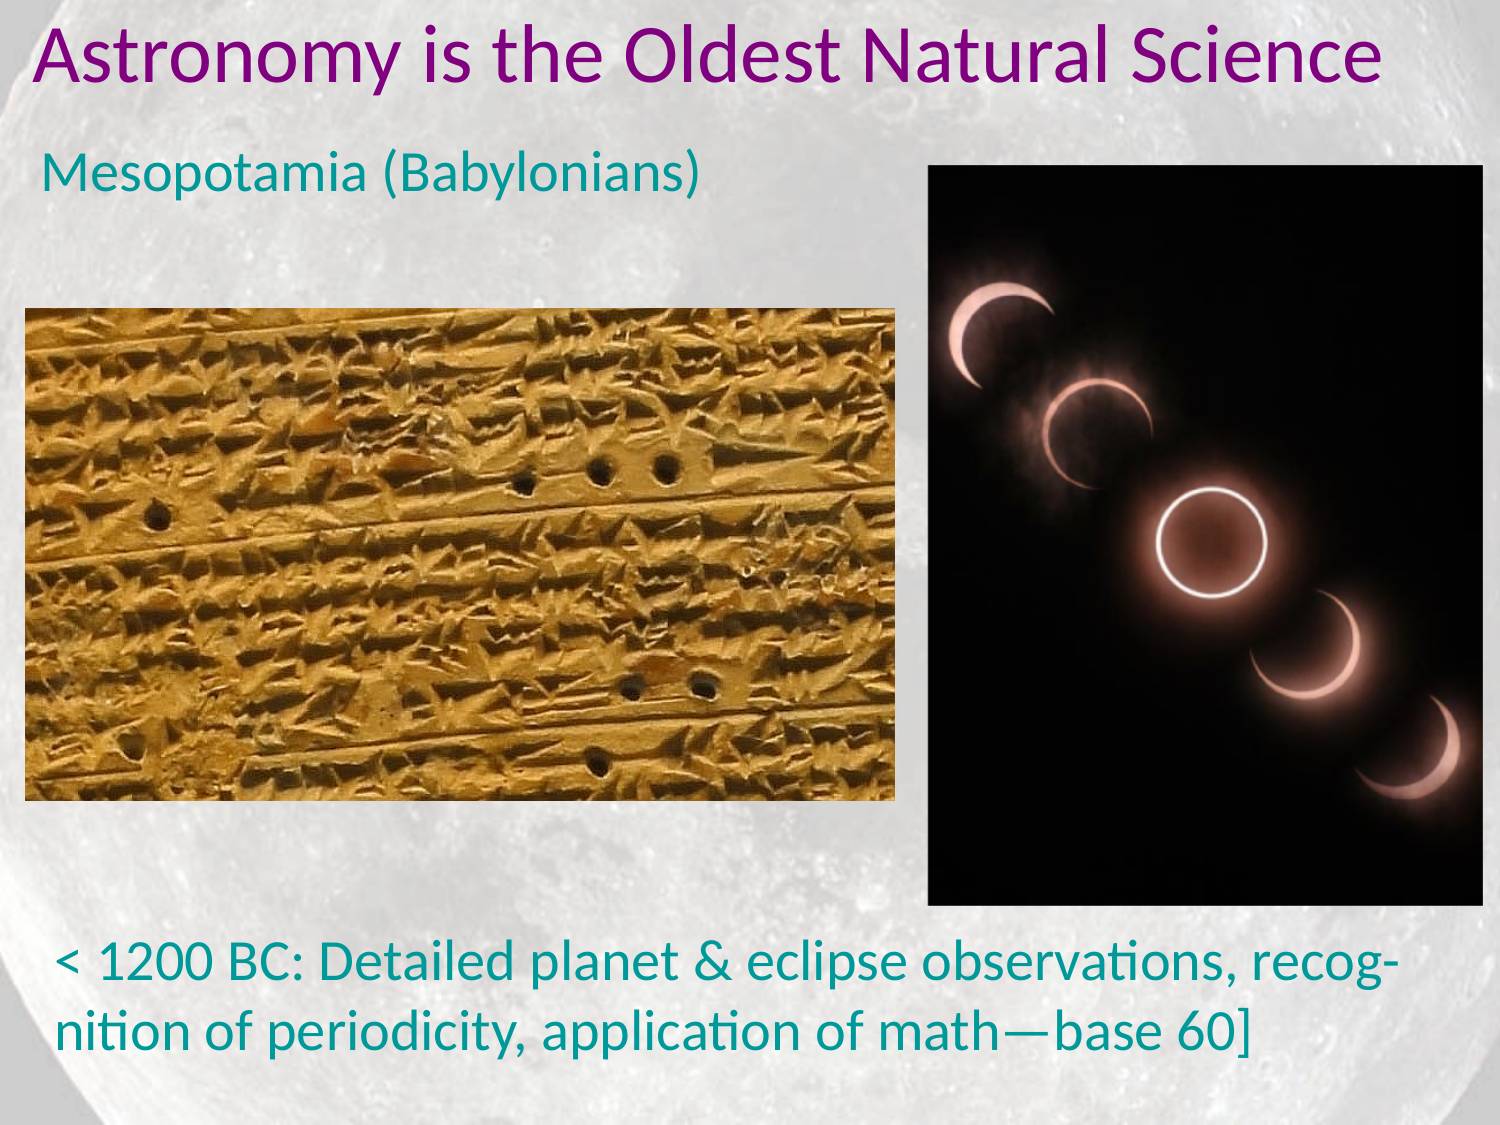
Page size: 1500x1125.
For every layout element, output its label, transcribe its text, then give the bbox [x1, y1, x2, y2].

title Astronomy is the Oldest Natural Science [17, 19, 1436, 126]
picture [0, 0, 1500, 1125]
text_box Mesopotamia (Babylonians) [25, 125, 1500, 232]
text_box < 1200 BC: Detailed planet & eclipse observations, recog-nition of periodicity, application of math—base 60] [39, 914, 1483, 1094]
